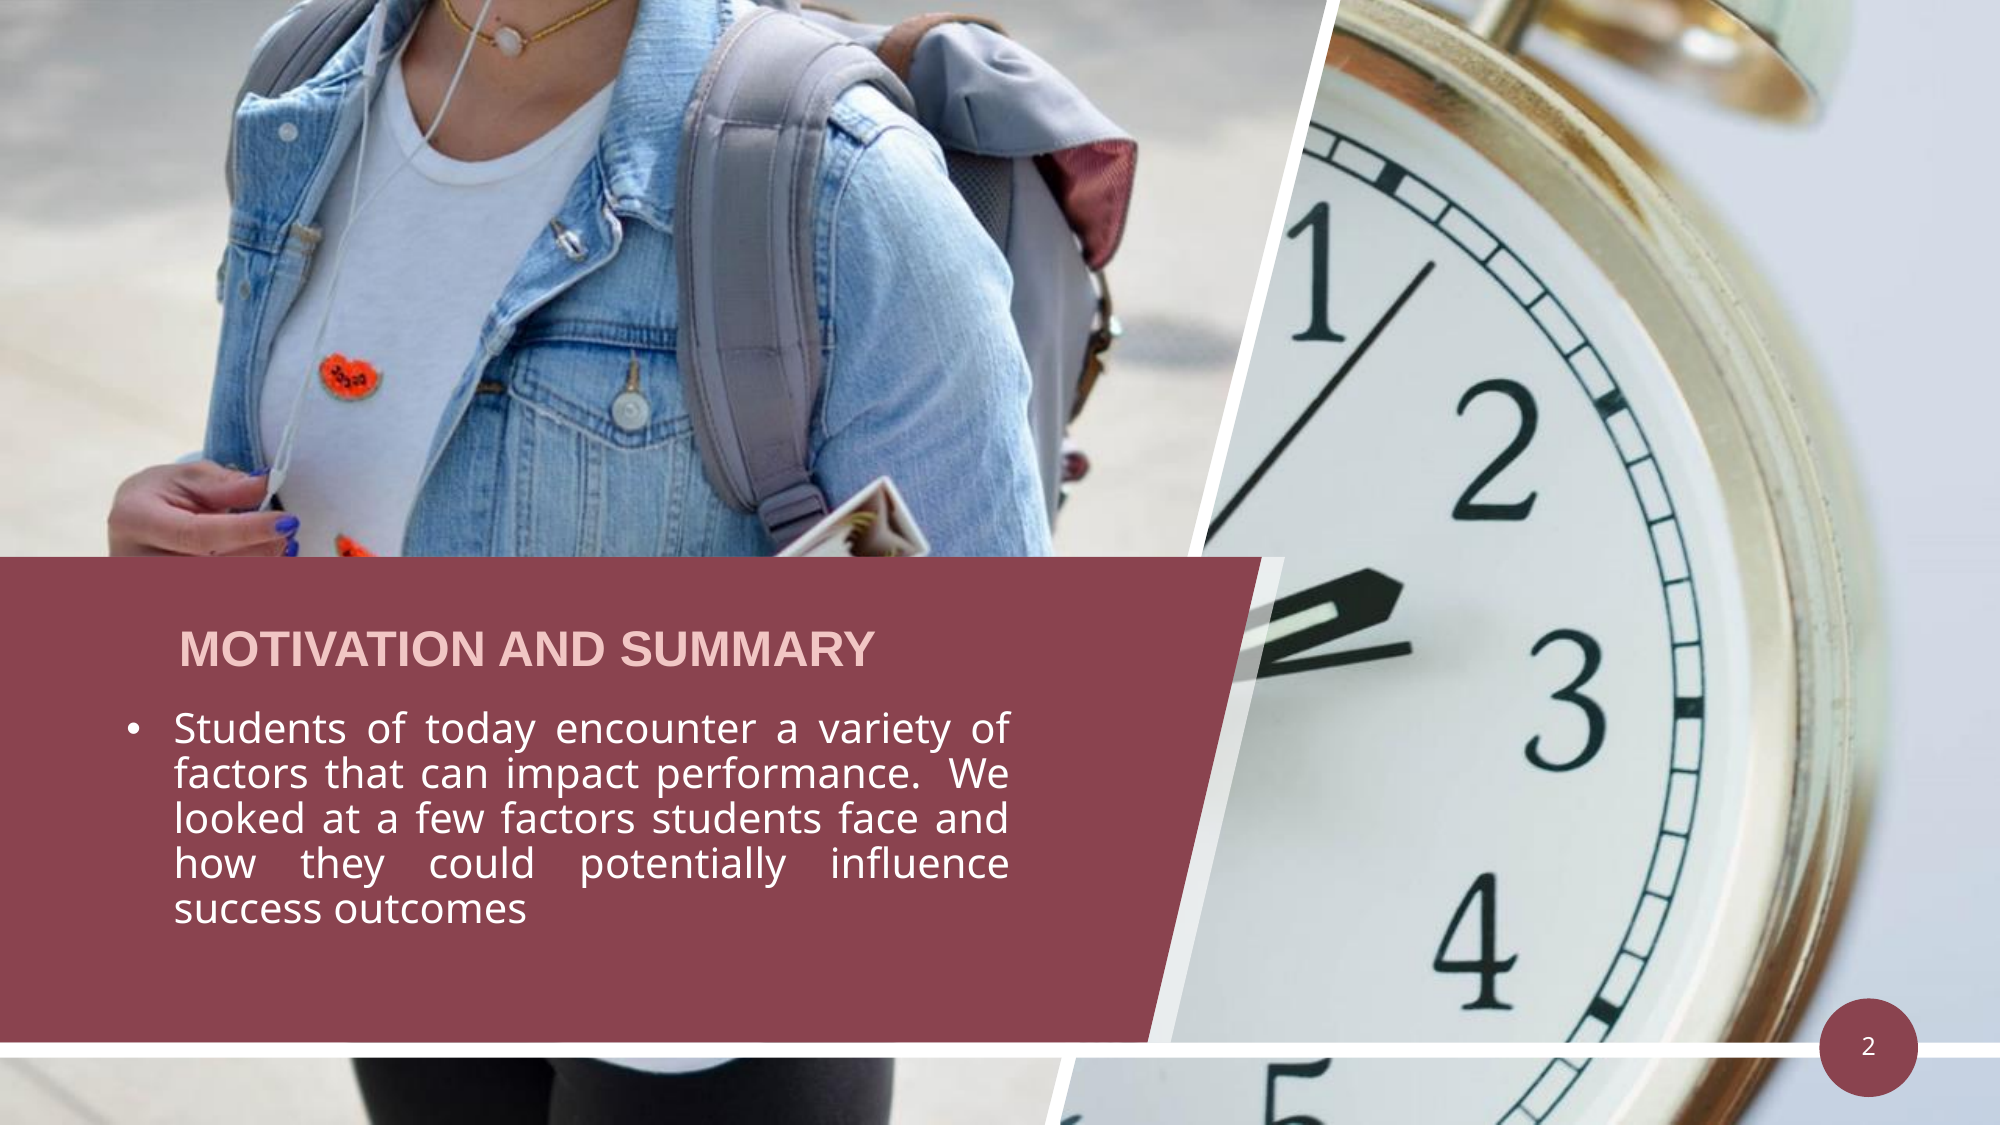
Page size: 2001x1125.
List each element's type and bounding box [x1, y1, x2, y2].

text_box [0, 556, 1285, 1043]
picture [0, 0, 2000, 1125]
